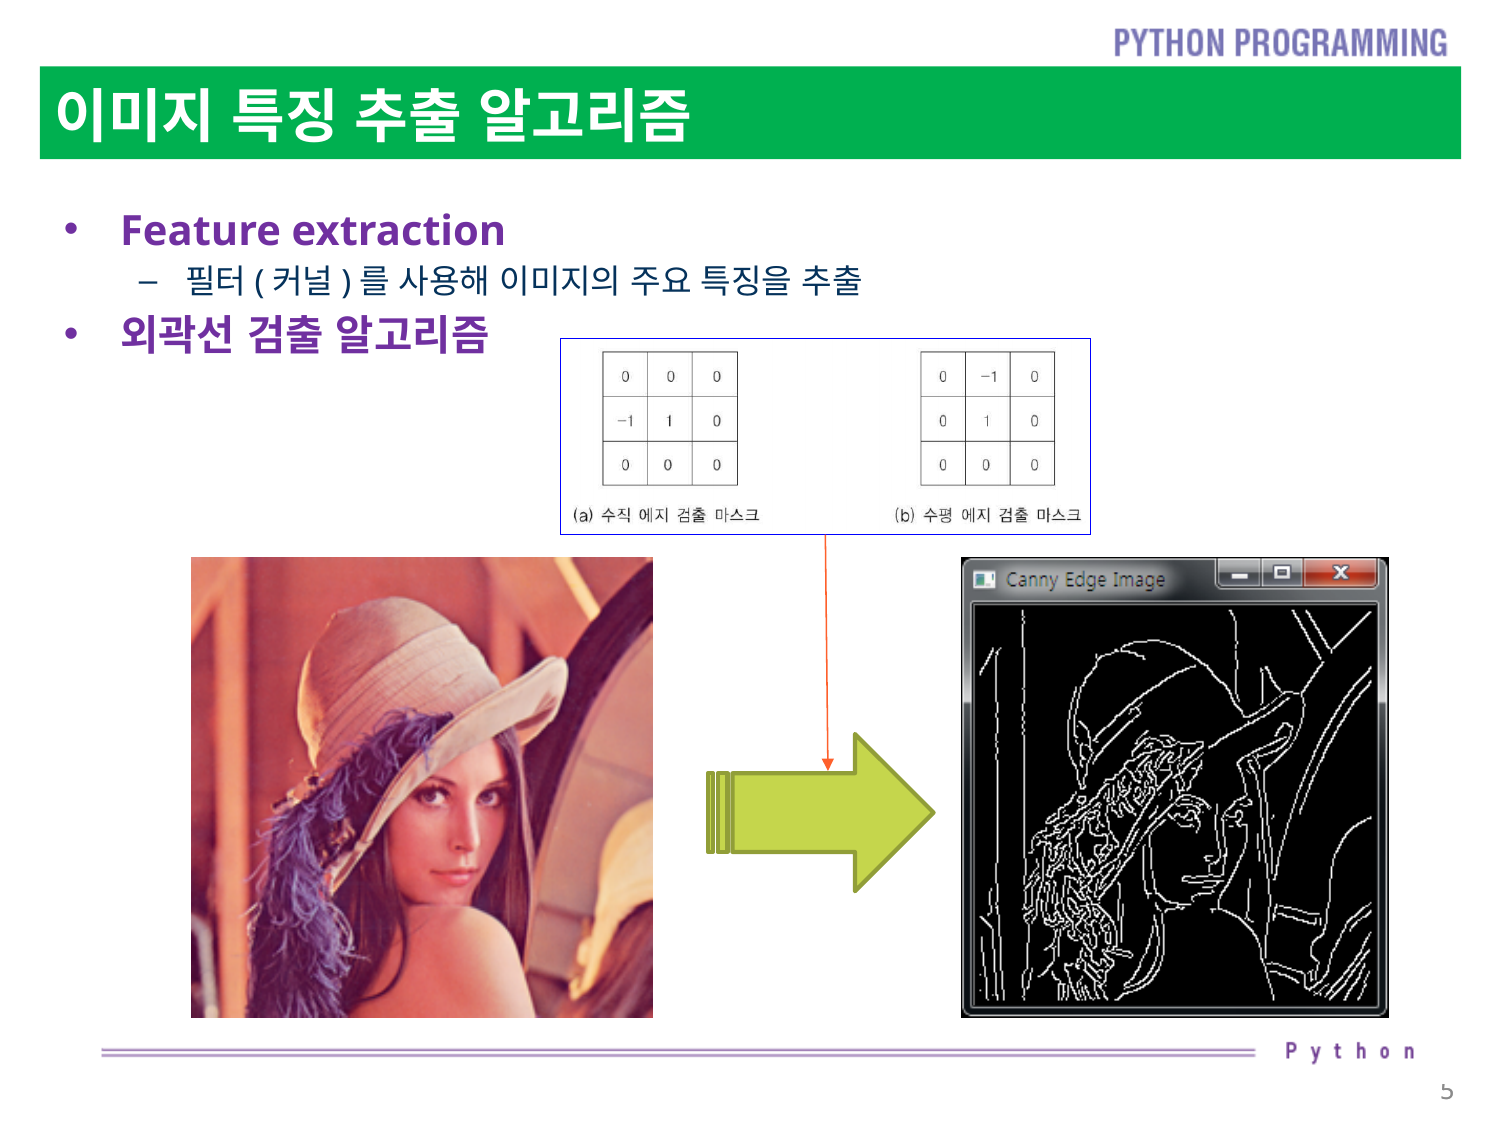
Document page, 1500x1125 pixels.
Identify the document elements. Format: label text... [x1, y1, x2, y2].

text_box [825, 534, 829, 772]
slide_number 5 [1119, 1071, 1470, 1112]
text_box [706, 771, 715, 854]
title 이미지 특징 추출 알고리즘 [39, 76, 1444, 152]
text_box [716, 732, 936, 894]
picture [560, 338, 1091, 535]
list Feature extraction 필터(커널)를 사용해 이미지의 주요 특징을 추출 외곽선 검출 알고리즘 [48, 195, 1461, 1041]
picture [1106, 13, 1462, 66]
picture [191, 556, 653, 1019]
picture [961, 556, 1389, 1019]
picture [18, 1020, 1483, 1084]
